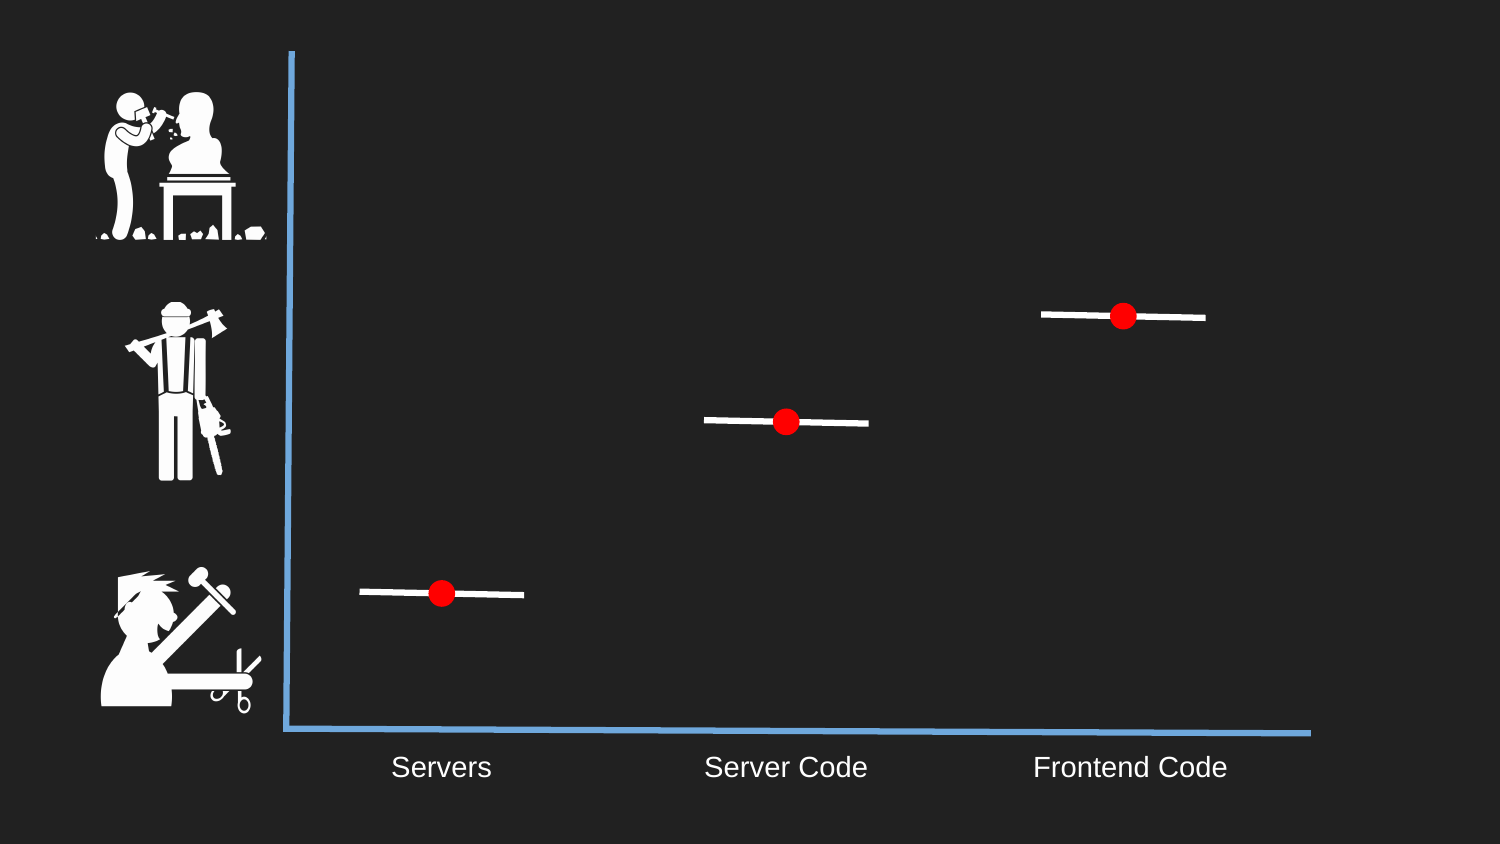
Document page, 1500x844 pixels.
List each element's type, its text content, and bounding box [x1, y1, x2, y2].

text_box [703, 408, 869, 436]
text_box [359, 579, 525, 607]
text_box Frontend Code [1010, 742, 1251, 795]
picture [95, 541, 267, 730]
picture [95, 72, 267, 261]
text_box Server Code [666, 742, 907, 795]
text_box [286, 50, 1312, 734]
text_box Servers [321, 742, 562, 795]
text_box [1040, 302, 1206, 330]
picture [99, 302, 263, 482]
